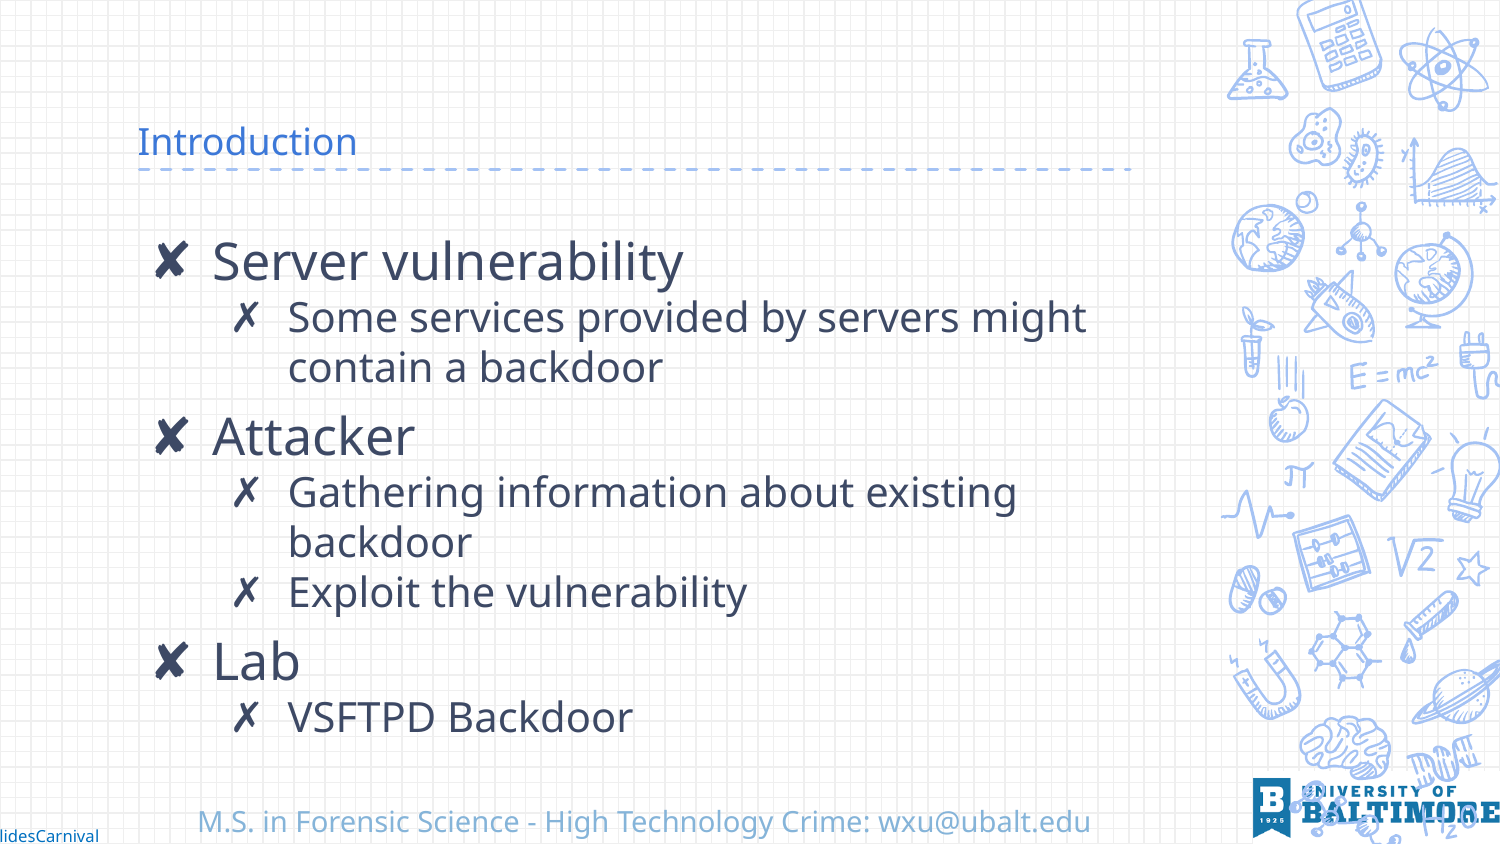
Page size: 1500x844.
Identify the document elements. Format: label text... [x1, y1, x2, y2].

picture [1365, 817, 1376, 833]
list Server vulnerability Some services provided by servers might contain a backdoor Attacker Gathering information about existing backdoor Exploit the vulnerability Lab VSFTPD Backdoor [122, 213, 1130, 806]
picture [1316, 786, 1321, 797]
title Introduction [122, 36, 1130, 178]
picture [1253, 771, 1500, 844]
picture [1327, 813, 1336, 822]
